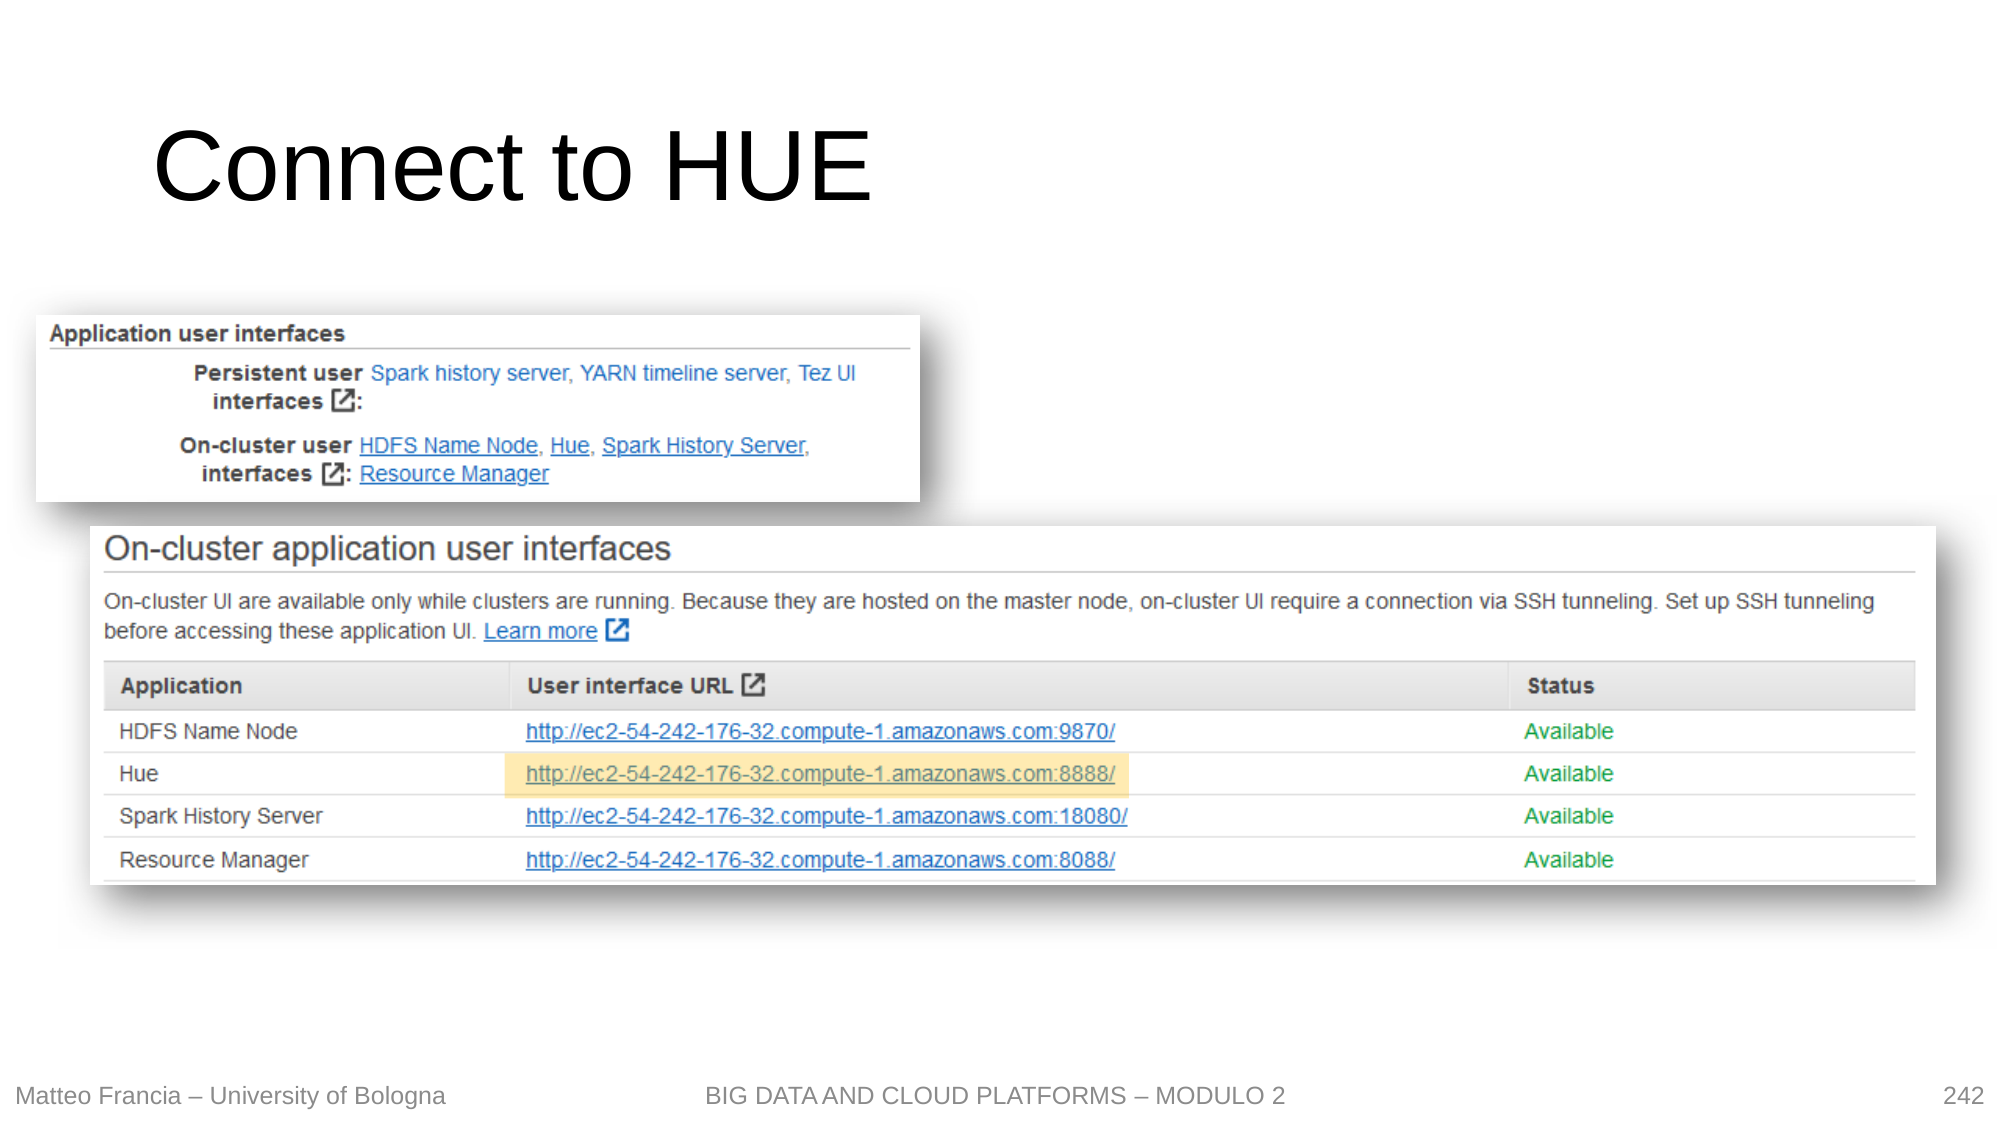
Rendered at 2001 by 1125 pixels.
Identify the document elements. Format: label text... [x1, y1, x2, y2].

picture [36, 315, 920, 502]
title Connect to HUE [137, 59, 1863, 278]
slide_number 242 [1550, 1065, 2000, 1125]
picture [89, 526, 1936, 885]
footer Matteo Francia – University of Bologna [0, 1065, 466, 1125]
